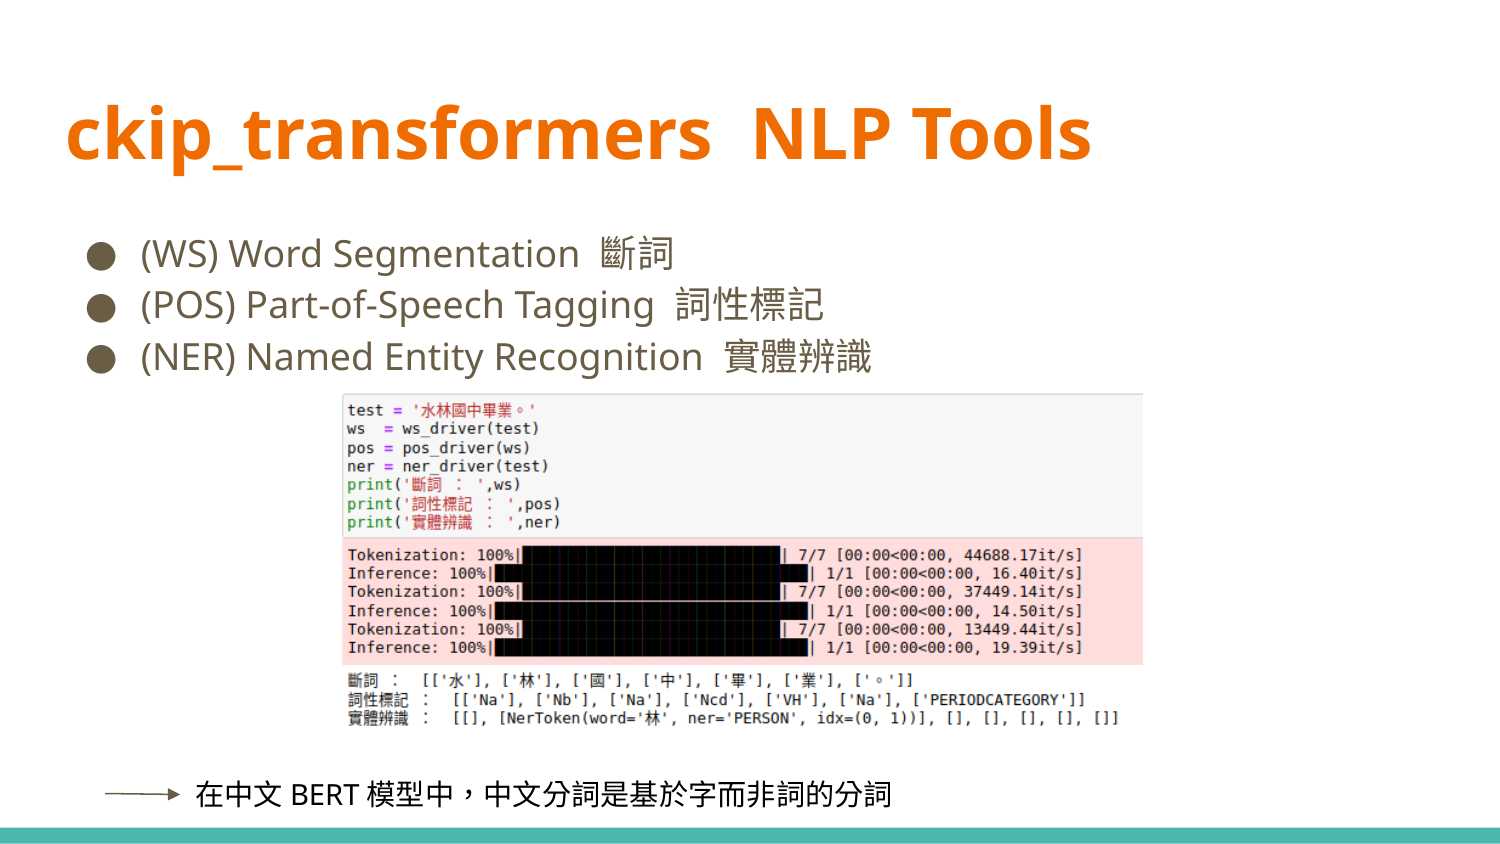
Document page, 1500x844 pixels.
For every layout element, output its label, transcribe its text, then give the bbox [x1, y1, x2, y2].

text_box 在中文BERT模型中，中文分詞是基於字而非詞的分詞 [180, 761, 959, 827]
text_box [105, 788, 180, 801]
picture [334, 384, 1143, 732]
text_box (WS) Word Segmentation 斷詞 (POS) Part-of-Speech Tagging 詞性標記 (NER) Named Entity Recognition 實體辨識 [51, 207, 1449, 750]
text_box ckip_transformers NLP Tools [51, 72, 1449, 189]
